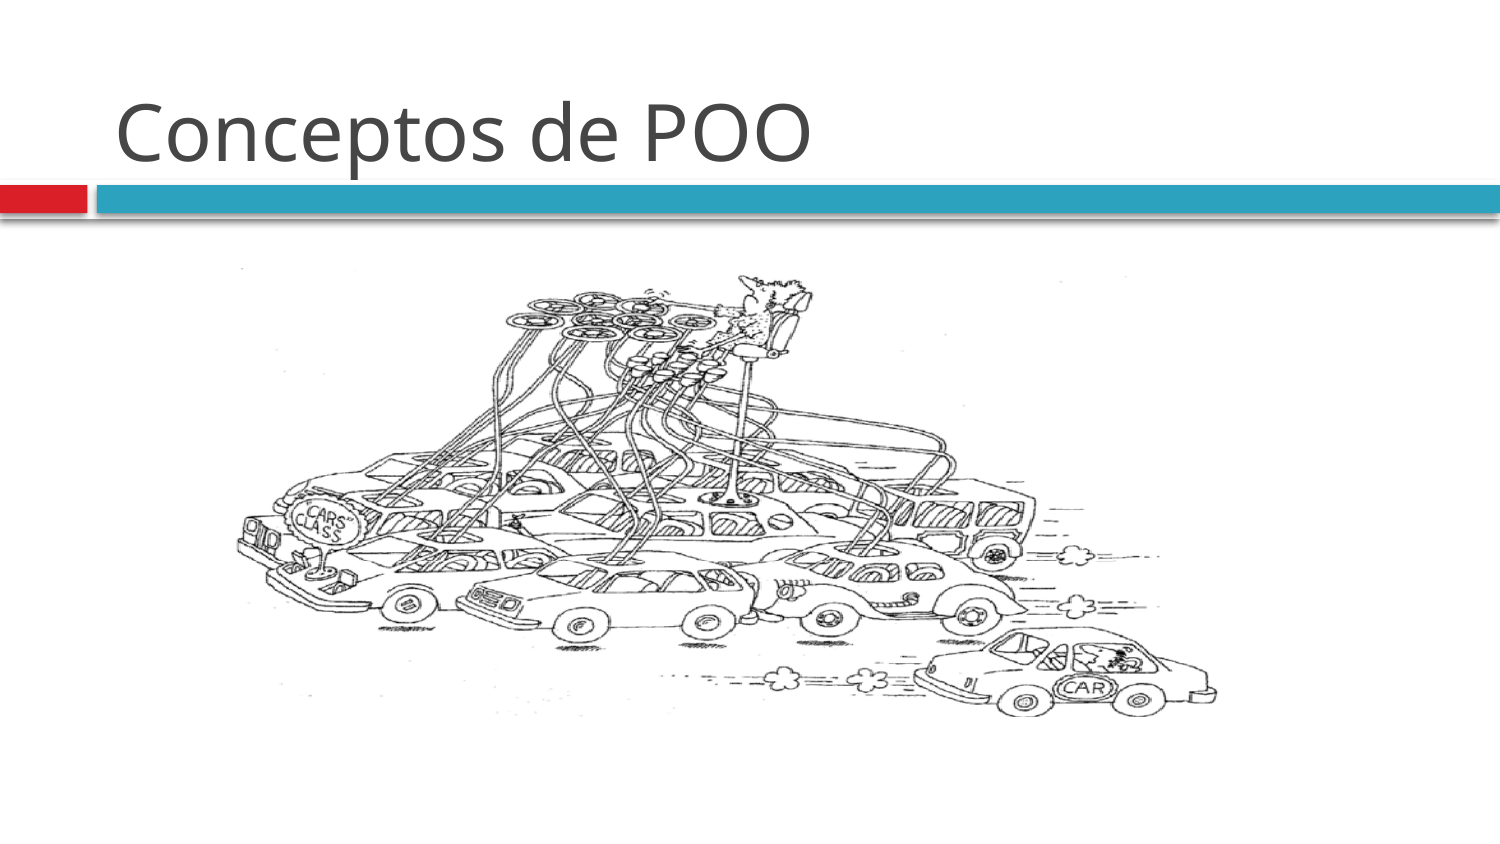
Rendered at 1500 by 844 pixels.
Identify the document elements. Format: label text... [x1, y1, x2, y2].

picture [229, 267, 1222, 718]
title Conceptos de POO [99, 19, 1438, 185]
